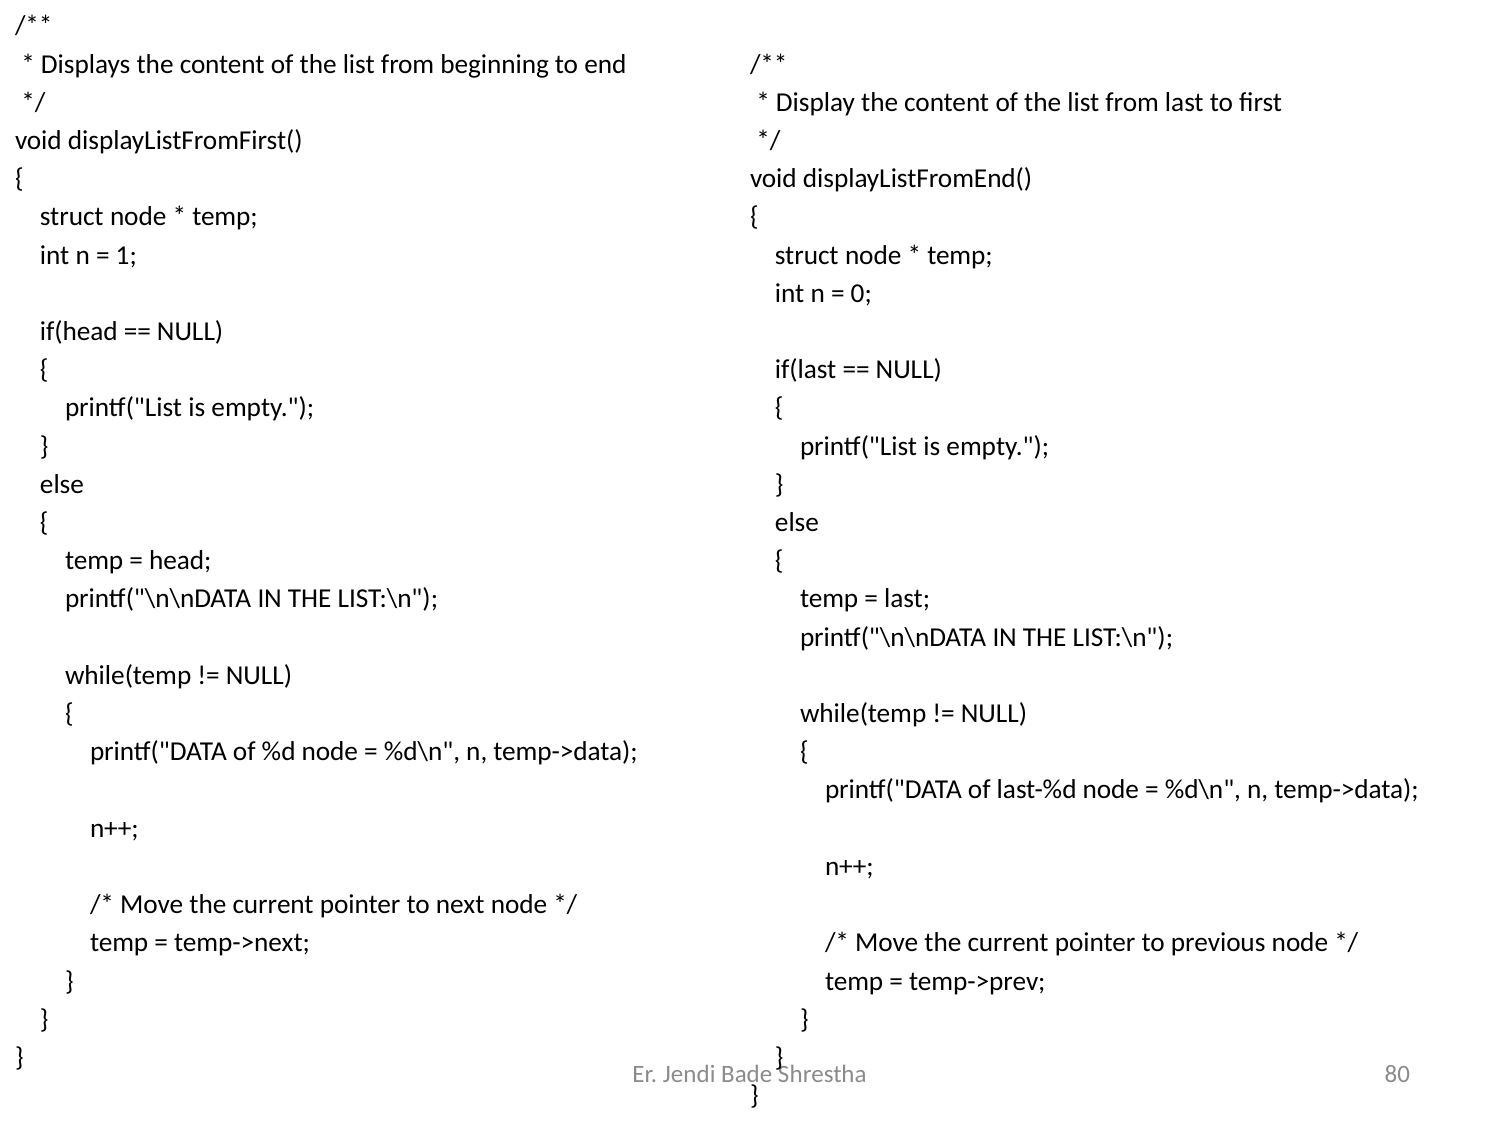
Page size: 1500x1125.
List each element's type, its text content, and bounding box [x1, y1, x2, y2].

footer Er. Jendi Bade Shrestha [512, 1042, 988, 1103]
slide_number 80 [1074, 1042, 1425, 1103]
list /** * Displays the content of the list from beginning to end */ void displayListFromFirst() { struct node * temp; int n = 1; if(head == NULL) { printf("List is empty."); } else { temp = head; printf("\n\nDATA IN THE LIST:\n"); while(temp != NULL) { printf("DATA of %d node = %d\n", n, temp->data); n++; /* Move the current pointer to next node */ temp = temp->next; } } } /** * Display the content of the list from last to first */ void displayListFromEnd() { struct node * temp; int n = 0; if(last == NULL) { printf("List is empty."); } else { temp = last; printf("\n\nDATA IN THE LIST:\n"); while(temp != NULL) { printf("DATA of last-%d node = %d\n", n, temp->data); n++; /* Move the current pointer to previous node */ temp = temp->prev; } } } [0, 0, 1500, 1125]
